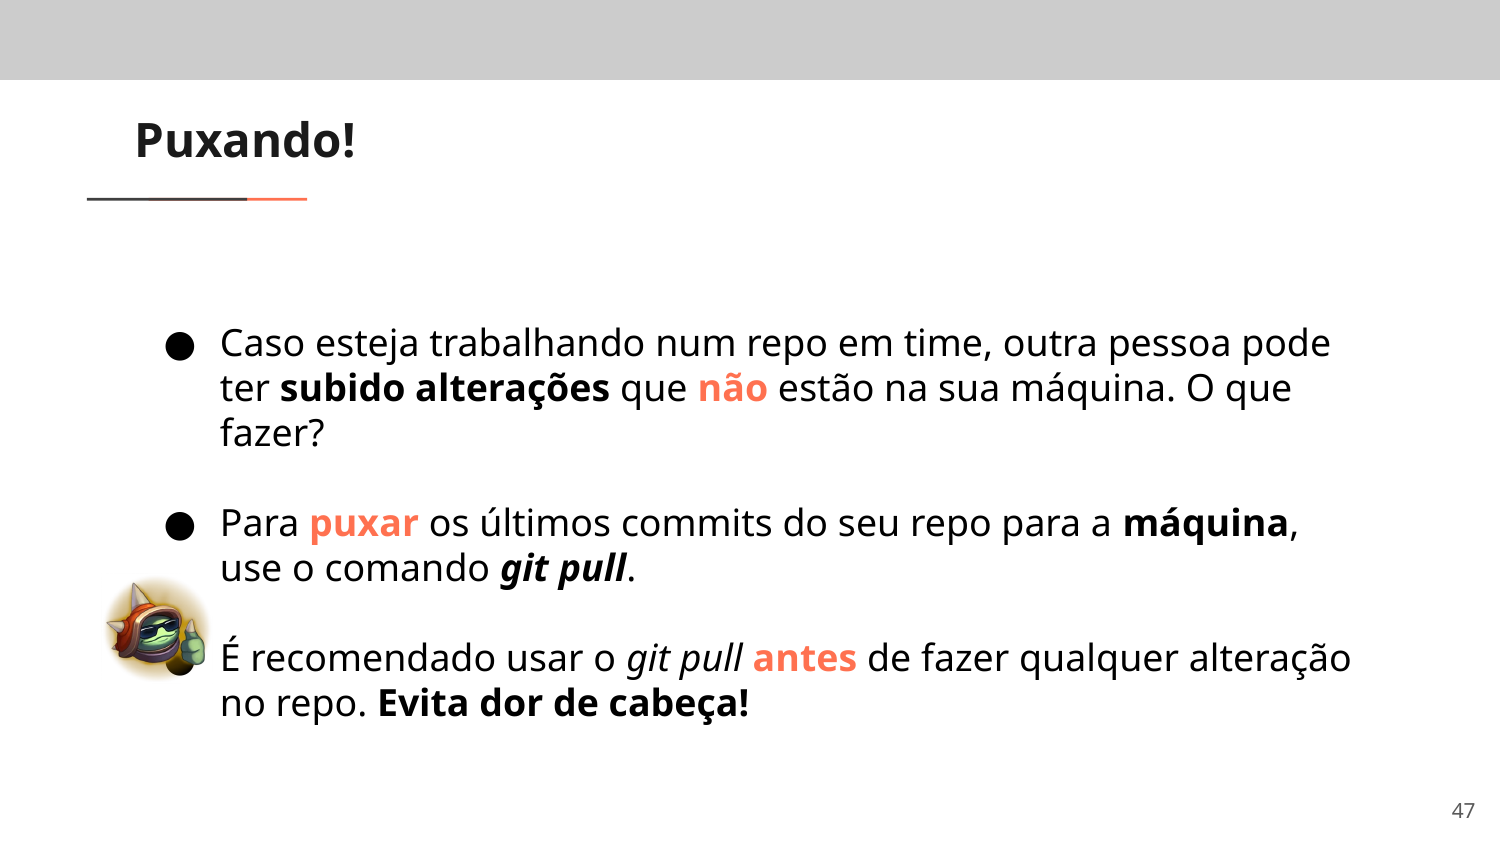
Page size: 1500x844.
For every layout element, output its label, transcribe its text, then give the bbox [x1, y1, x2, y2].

slide_number ‹#› [1400, 779, 1491, 844]
picture [101, 572, 213, 684]
title Puxando! [119, 94, 1381, 183]
text_box Caso esteja trabalhando num repo em time, outra pessoa pode ter subido alterações que não estão na sua máquina. O que fazer? Para puxar os últimos commits do seu repo para a máquina, use o comando git pull. É recomendado usar o git pull antes de fazer qualquer alteração no repo. Evita dor de cabeça! [129, 304, 1381, 740]
